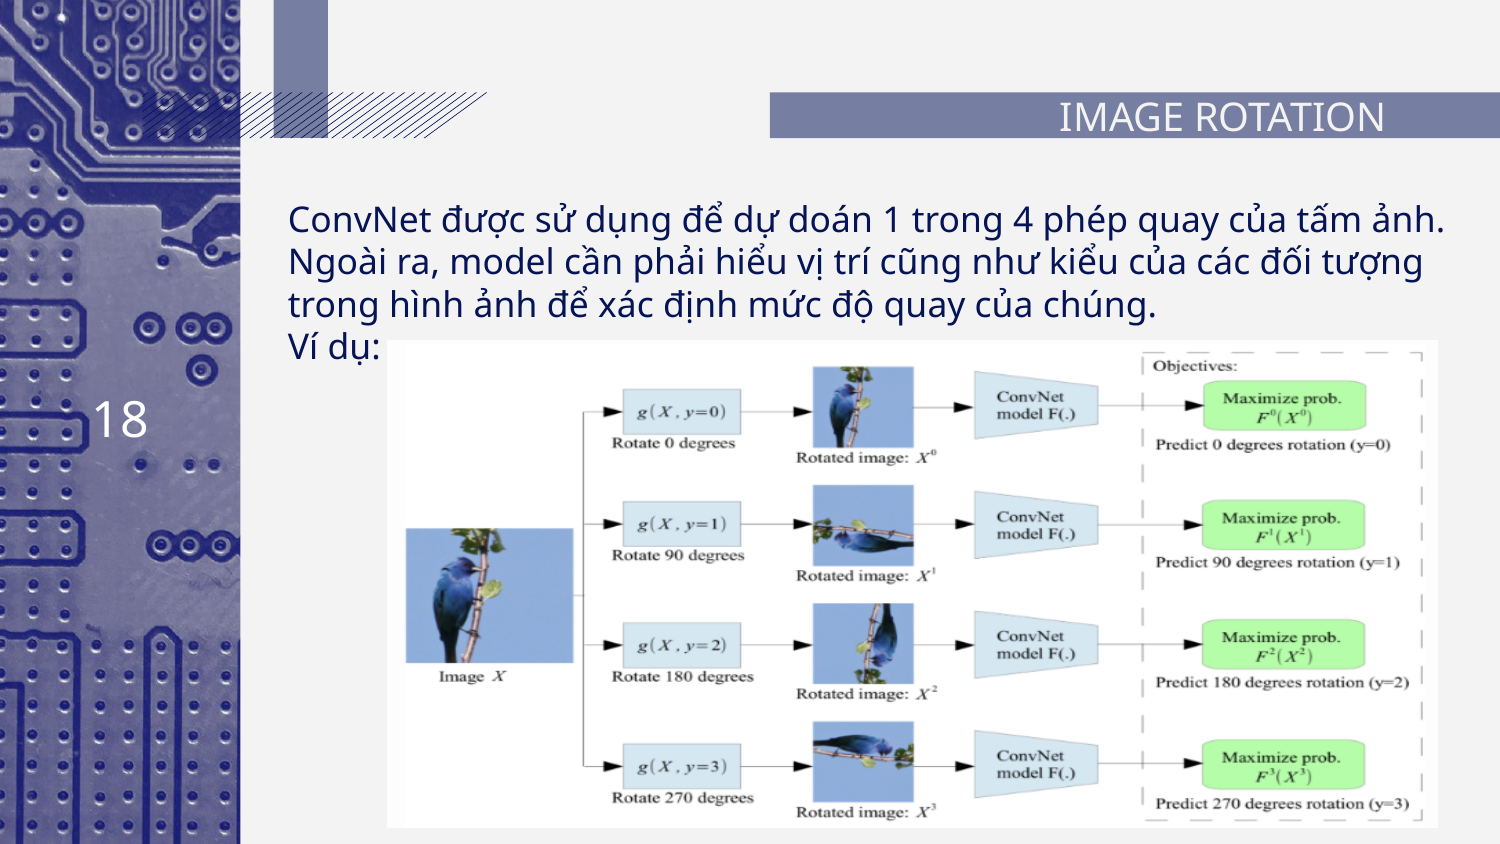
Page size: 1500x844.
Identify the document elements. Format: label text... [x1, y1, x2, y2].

text_box ConvNet được sử dụng để dự doán 1 trong 4 phép quay của tấm ảnh. Ngoài ra, model cần phải hiểu vị trí cũng như kiểu của các đối tượng trong hình ảnh để xác định mức độ quay của chúng. Ví dụ: [247, 181, 1497, 374]
picture [0, 0, 241, 844]
picture [387, 340, 1438, 828]
slide_number 18 [75, 389, 166, 455]
title IMAGE ROTATION [681, 69, 1402, 162]
